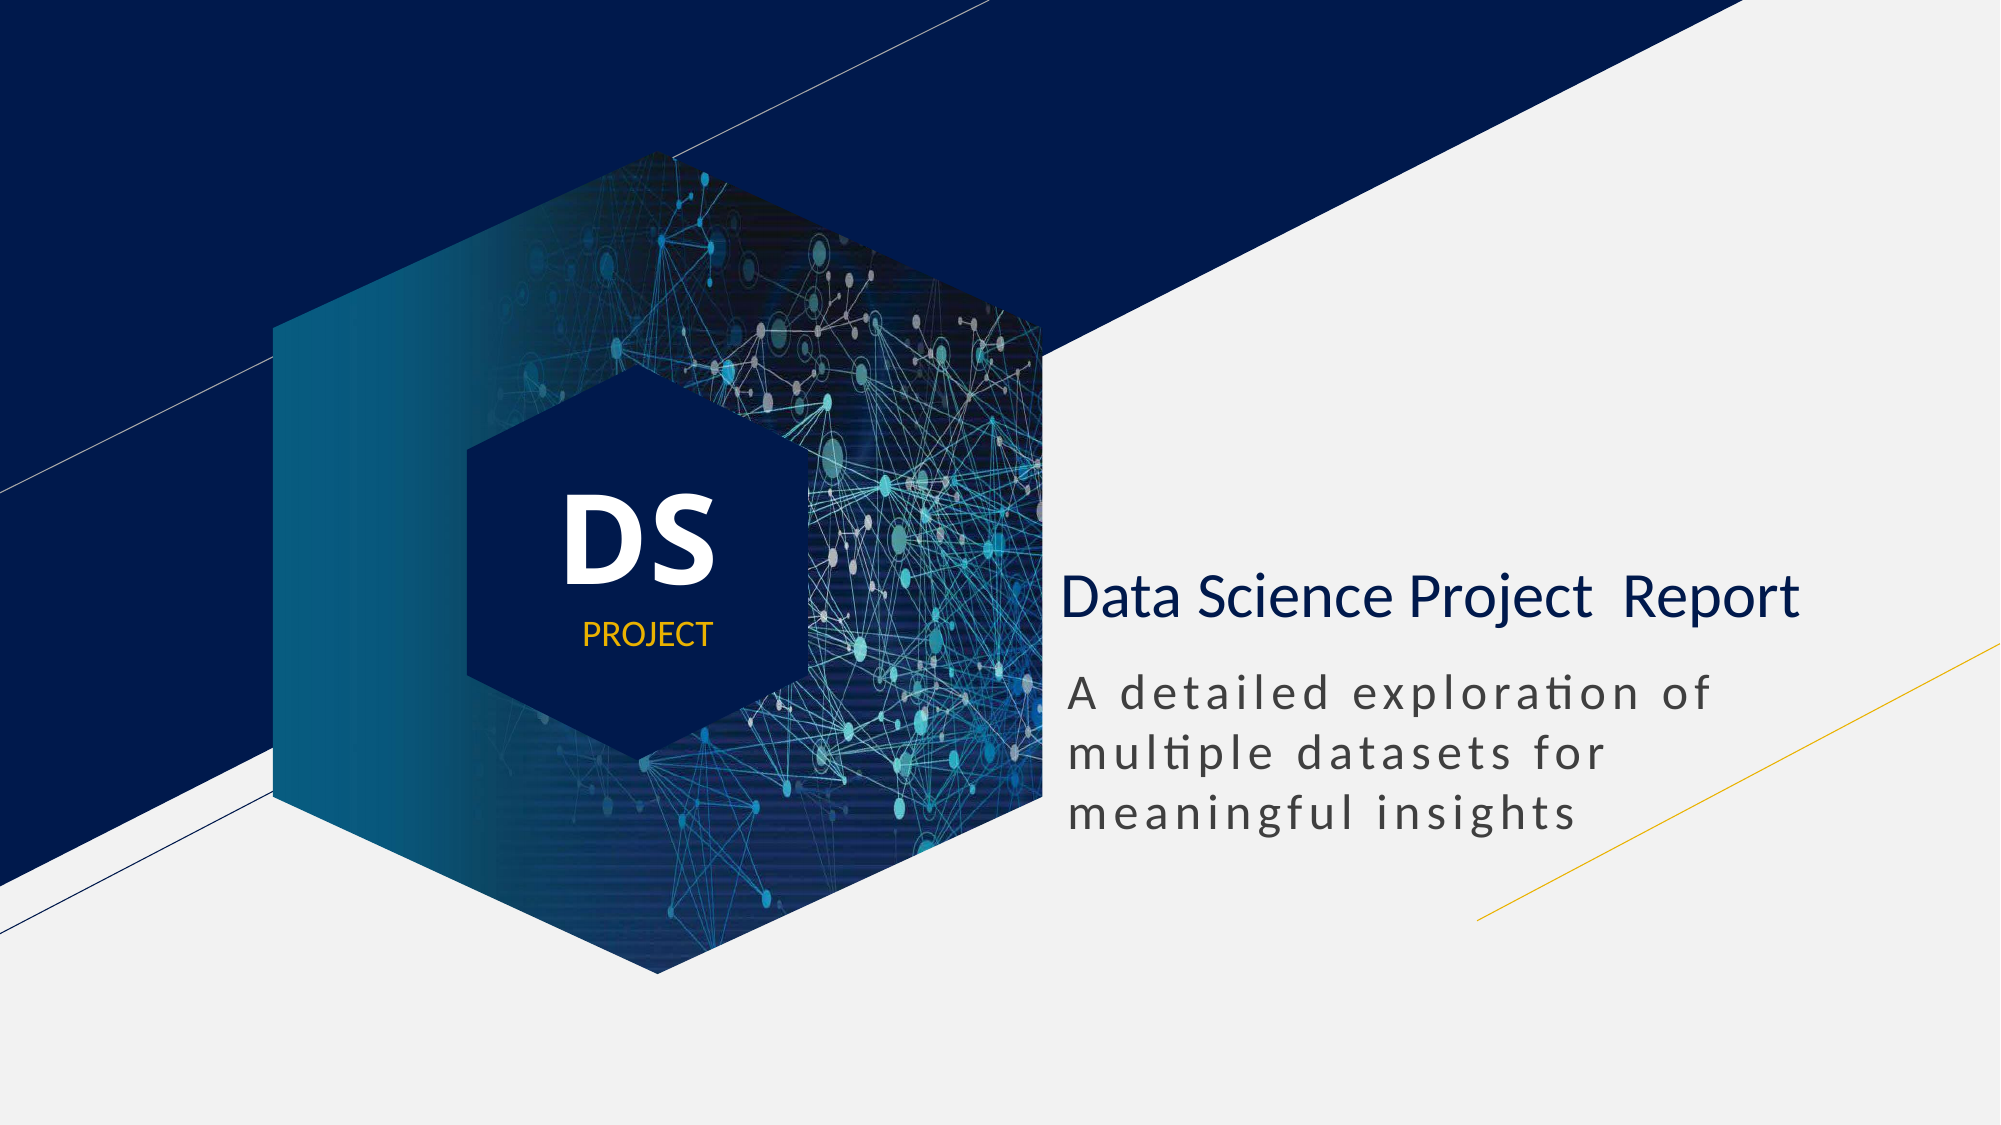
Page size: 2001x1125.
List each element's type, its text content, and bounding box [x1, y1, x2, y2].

title Data Science Project Report [1045, 364, 1827, 710]
subtitle A detailed exploration of multiple datasets for meaningful insights [1052, 651, 1850, 833]
picture [272, 150, 1043, 975]
